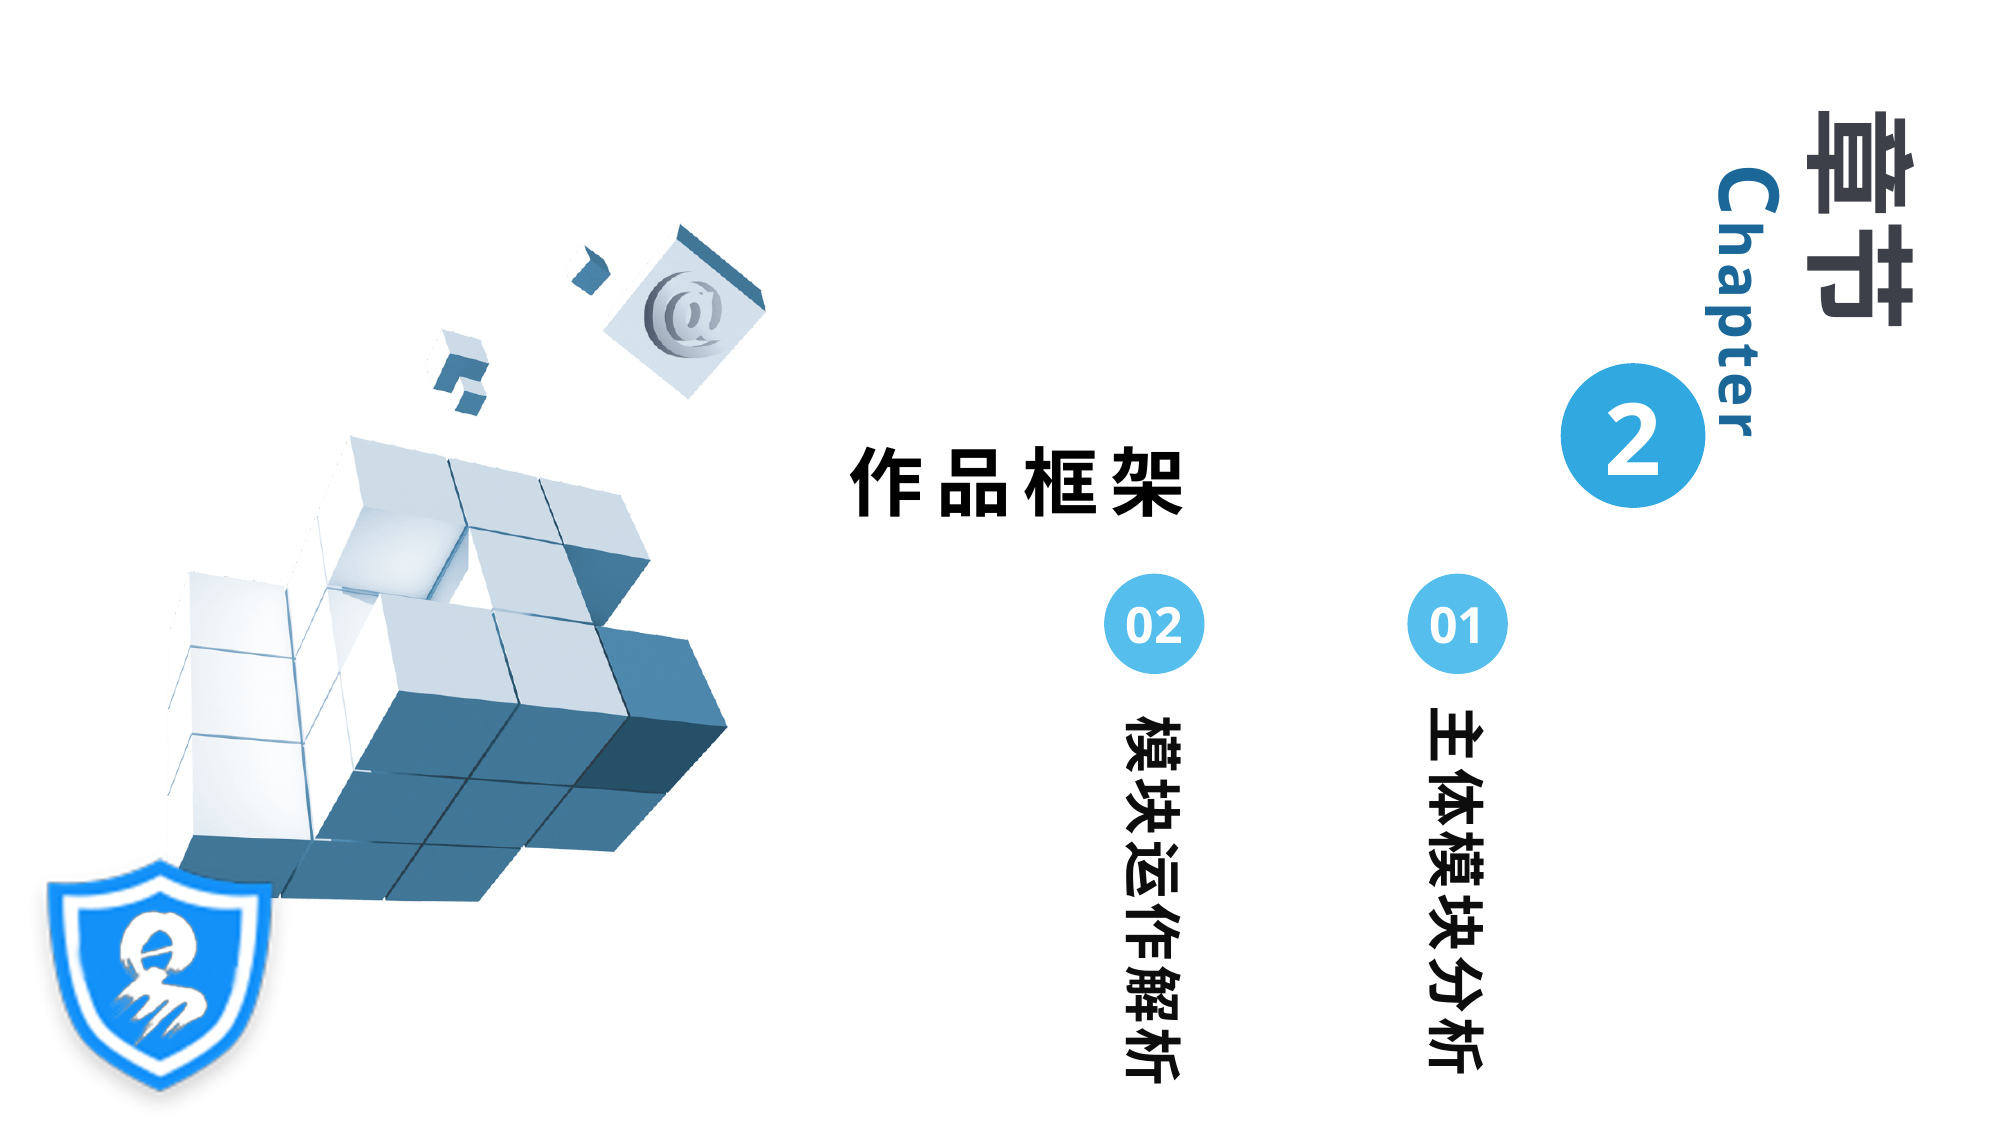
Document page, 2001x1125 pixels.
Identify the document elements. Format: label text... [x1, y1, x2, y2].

text_box 模块运作解析 [1085, 715, 1224, 1125]
text_box Chapter [1691, 163, 1814, 739]
text_box 2 [1559, 362, 1707, 509]
text_box 01 [1406, 572, 1509, 676]
text_box 章节 [1778, 91, 1946, 364]
picture [14, 223, 766, 1123]
text_box 主体模块分析 [1388, 705, 1527, 1125]
text_box 02 [1103, 572, 1206, 676]
text_box 作品框架 [848, 381, 1354, 563]
